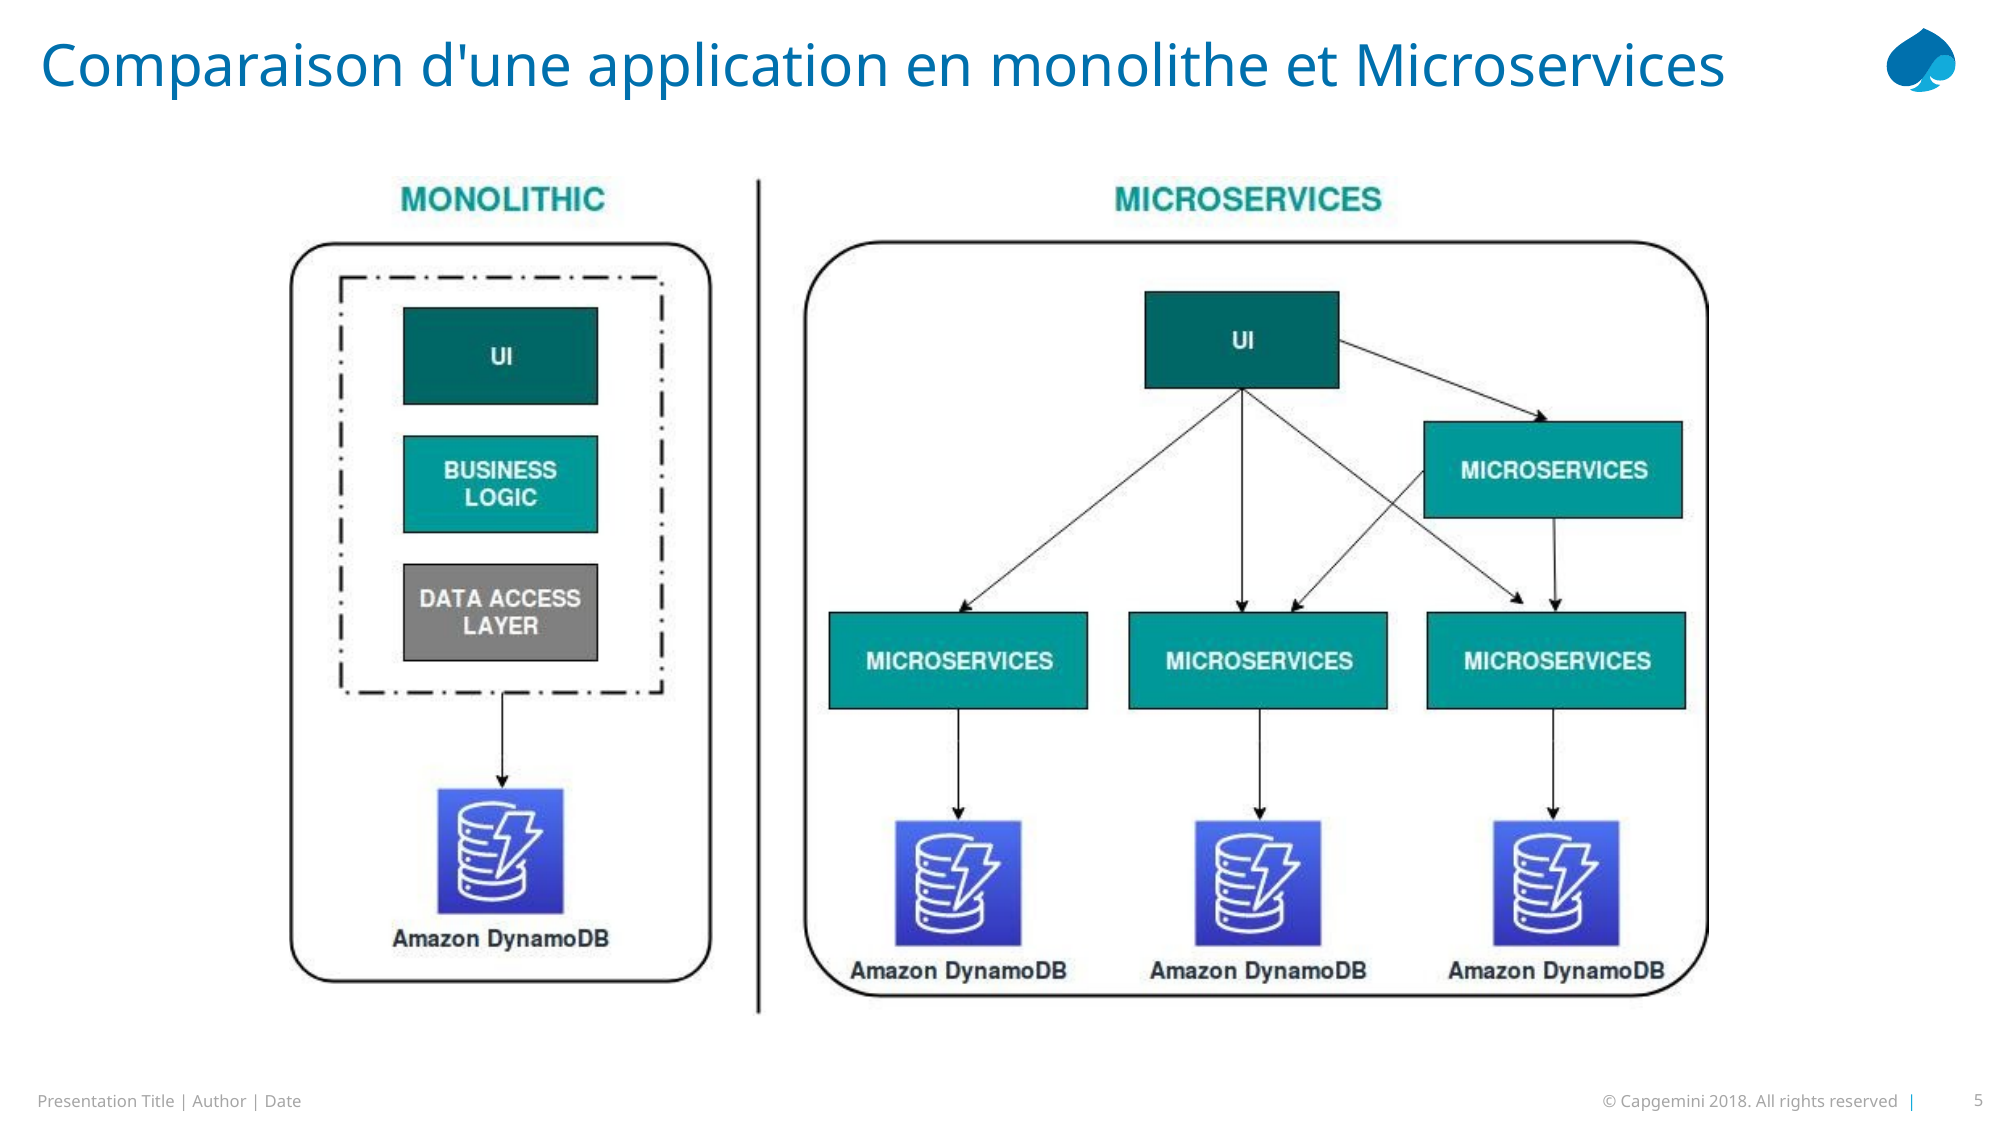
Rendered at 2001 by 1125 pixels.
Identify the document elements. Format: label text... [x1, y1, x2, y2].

picture [289, 176, 1709, 1016]
title Comparaison d'une application en monolithe et Microservices [40, 0, 1924, 136]
